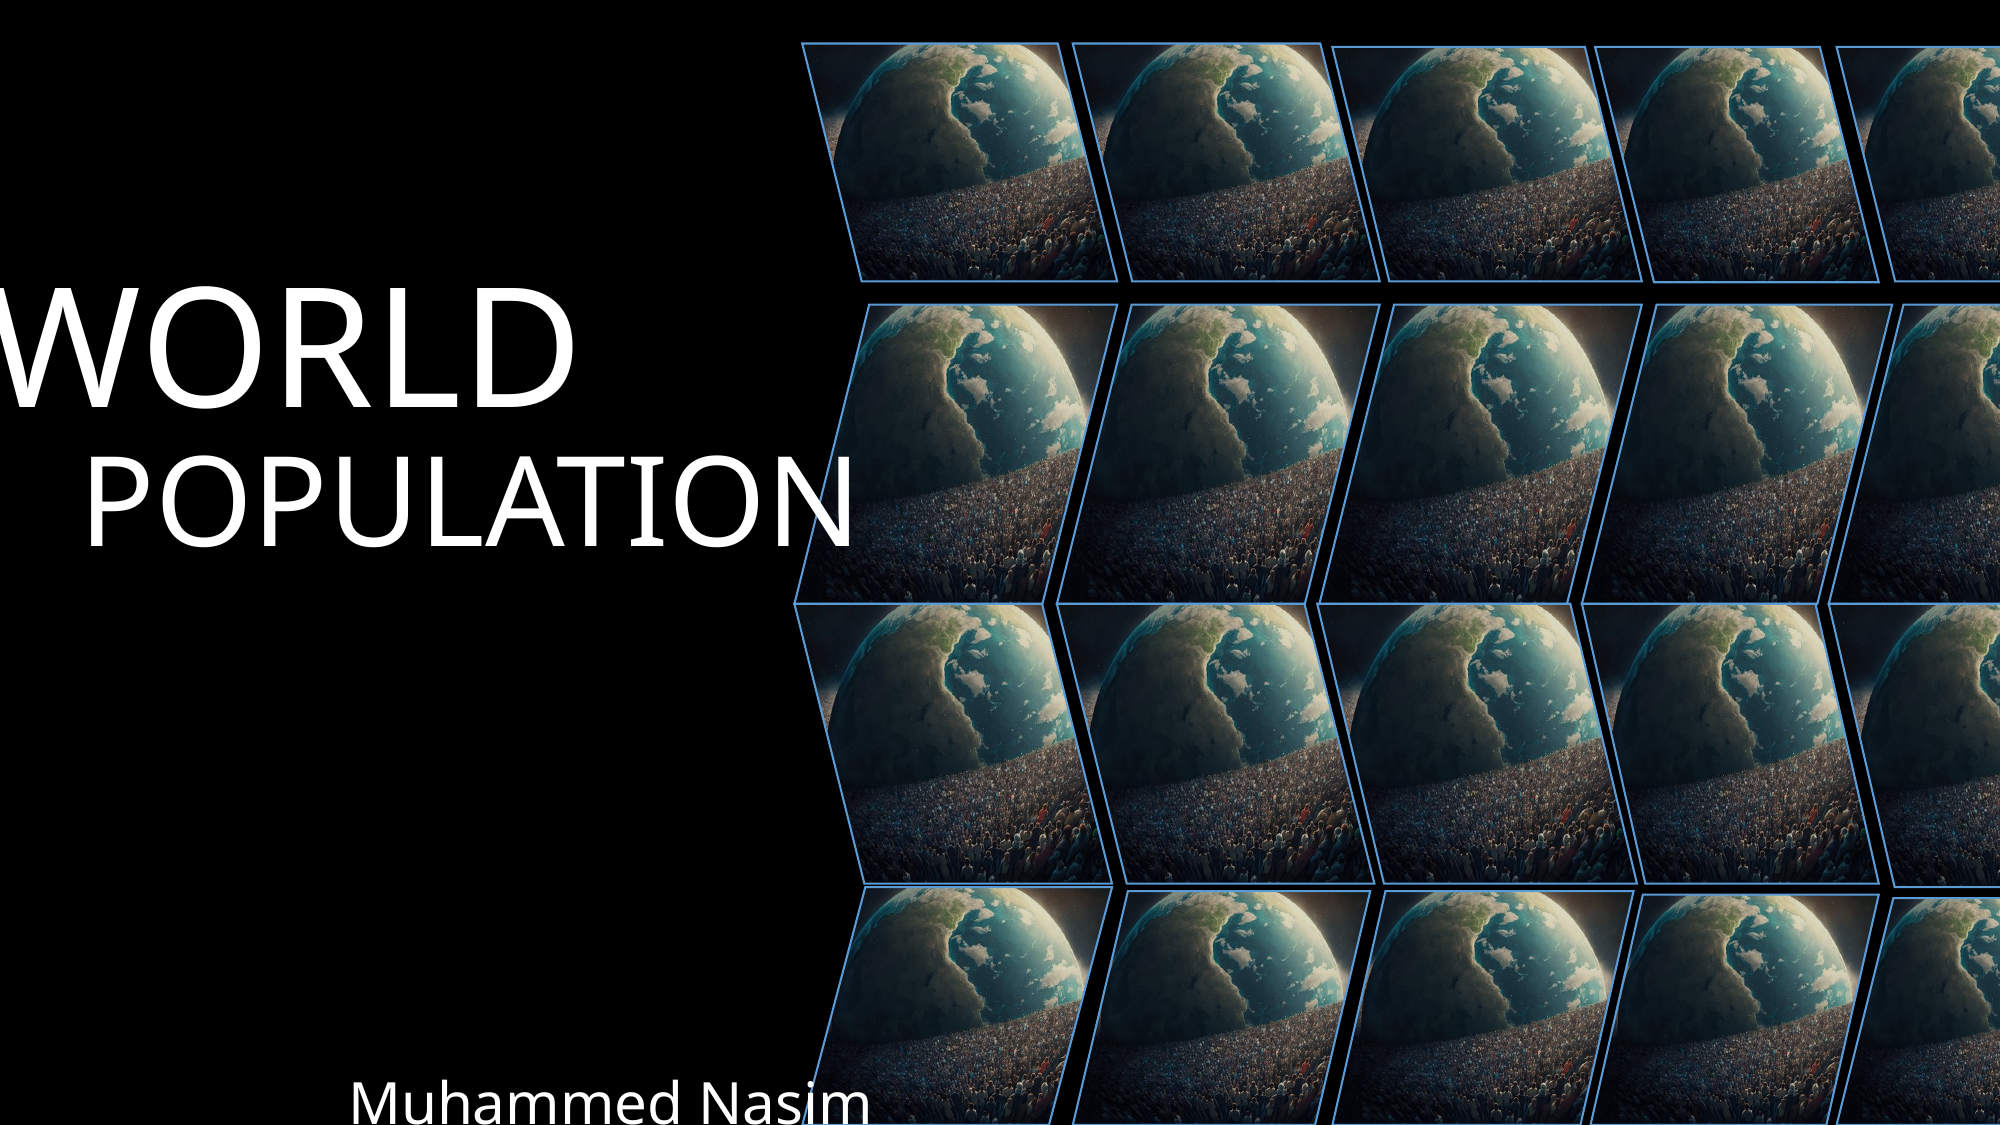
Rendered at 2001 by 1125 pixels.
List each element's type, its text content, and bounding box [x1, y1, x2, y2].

text_box POPULATION [64, 414, 794, 579]
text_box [794, 43, 2000, 1125]
subtitle WORLD [0, 255, 717, 525]
text_box Muhammed Nasim [333, 1059, 794, 1125]
